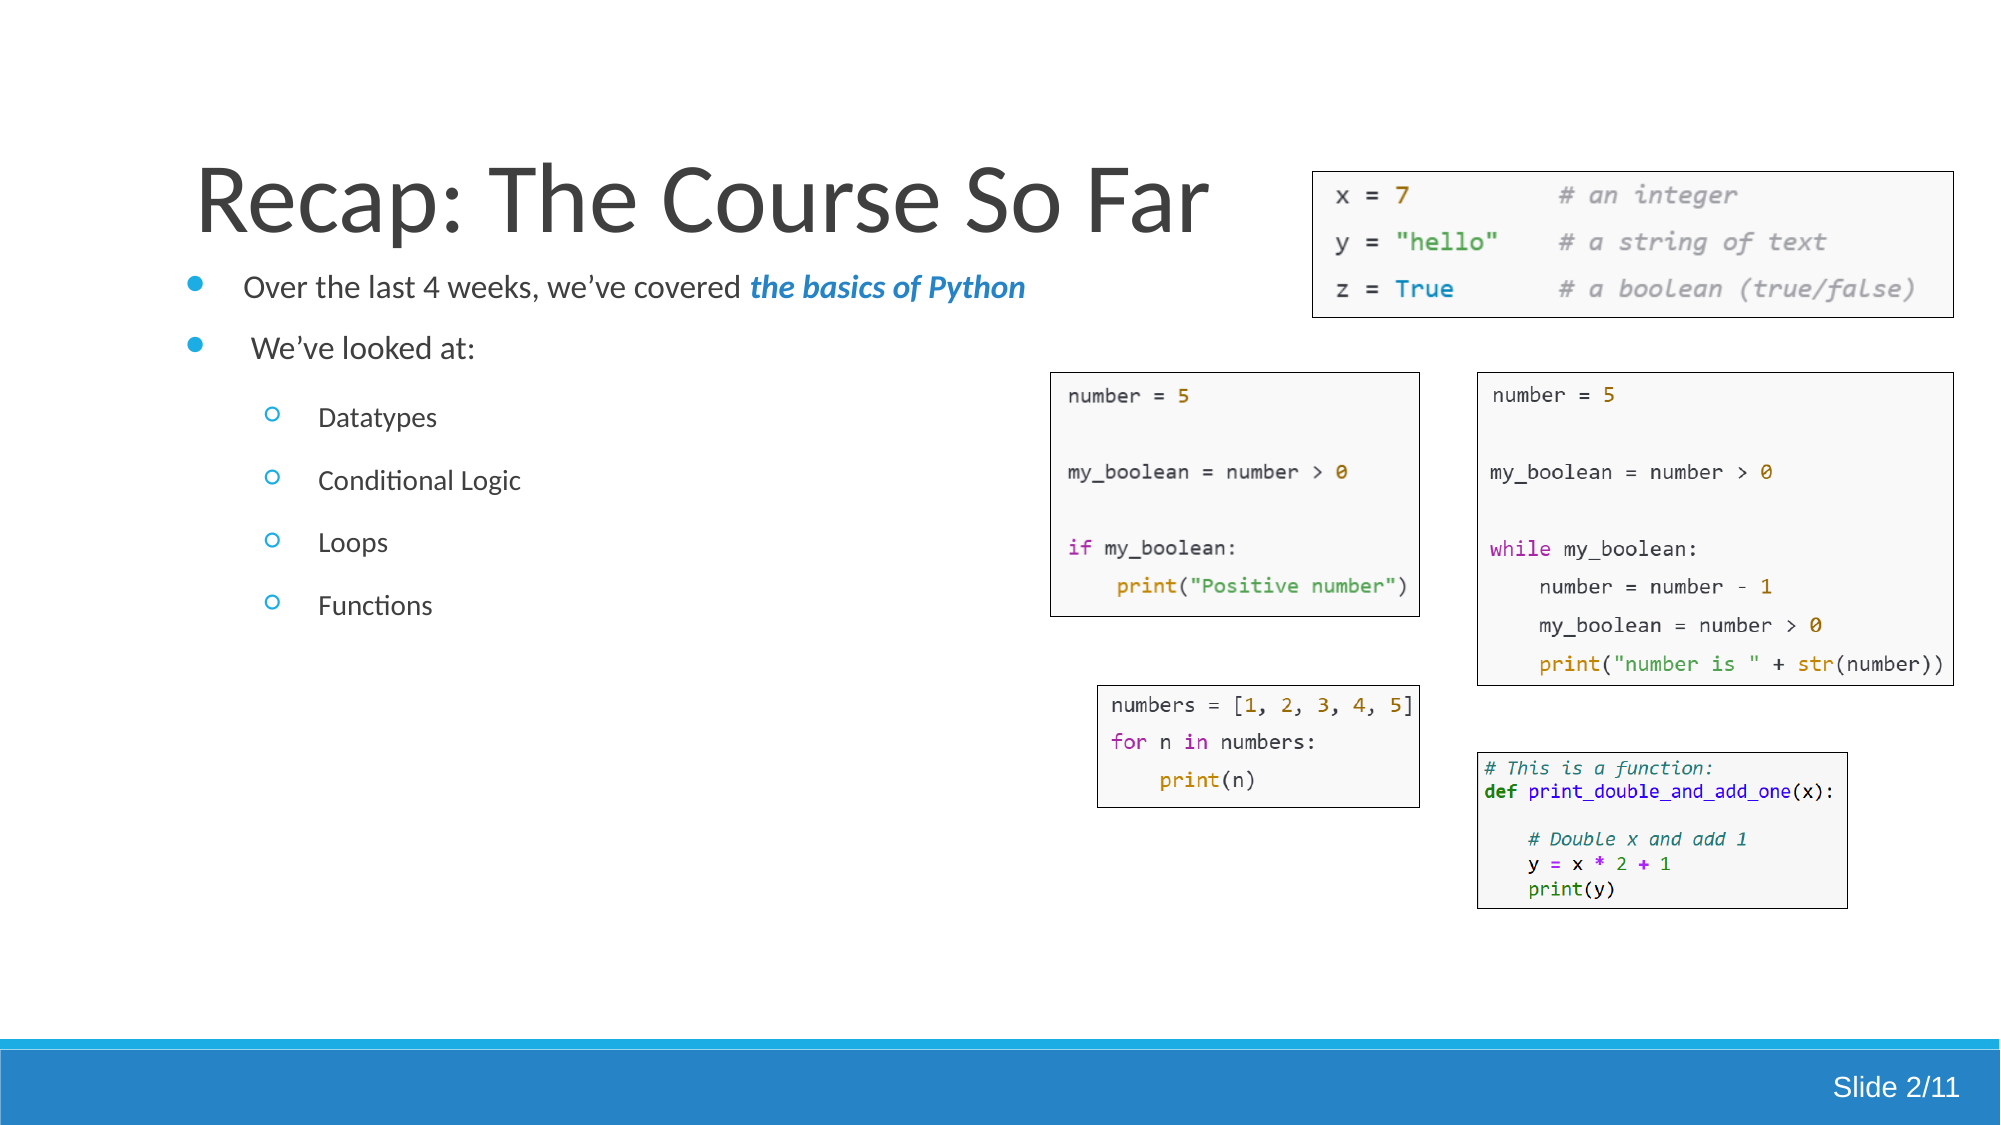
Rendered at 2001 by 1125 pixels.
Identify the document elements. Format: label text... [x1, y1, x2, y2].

title Recap: The Course So Far [180, 22, 1830, 260]
text_box Slide 2/11 [1817, 1053, 2000, 1125]
picture [1097, 684, 1420, 809]
picture [1312, 171, 1954, 318]
picture [1477, 372, 1954, 686]
text_box [148, 225, 1956, 332]
picture [1477, 752, 1848, 910]
text_box Over the last 4 weeks, we’ve covered the basics of Python We’ve looked at: Datatypes Conditional Logic Loops Functions [168, 262, 1182, 847]
picture [1049, 372, 1420, 617]
